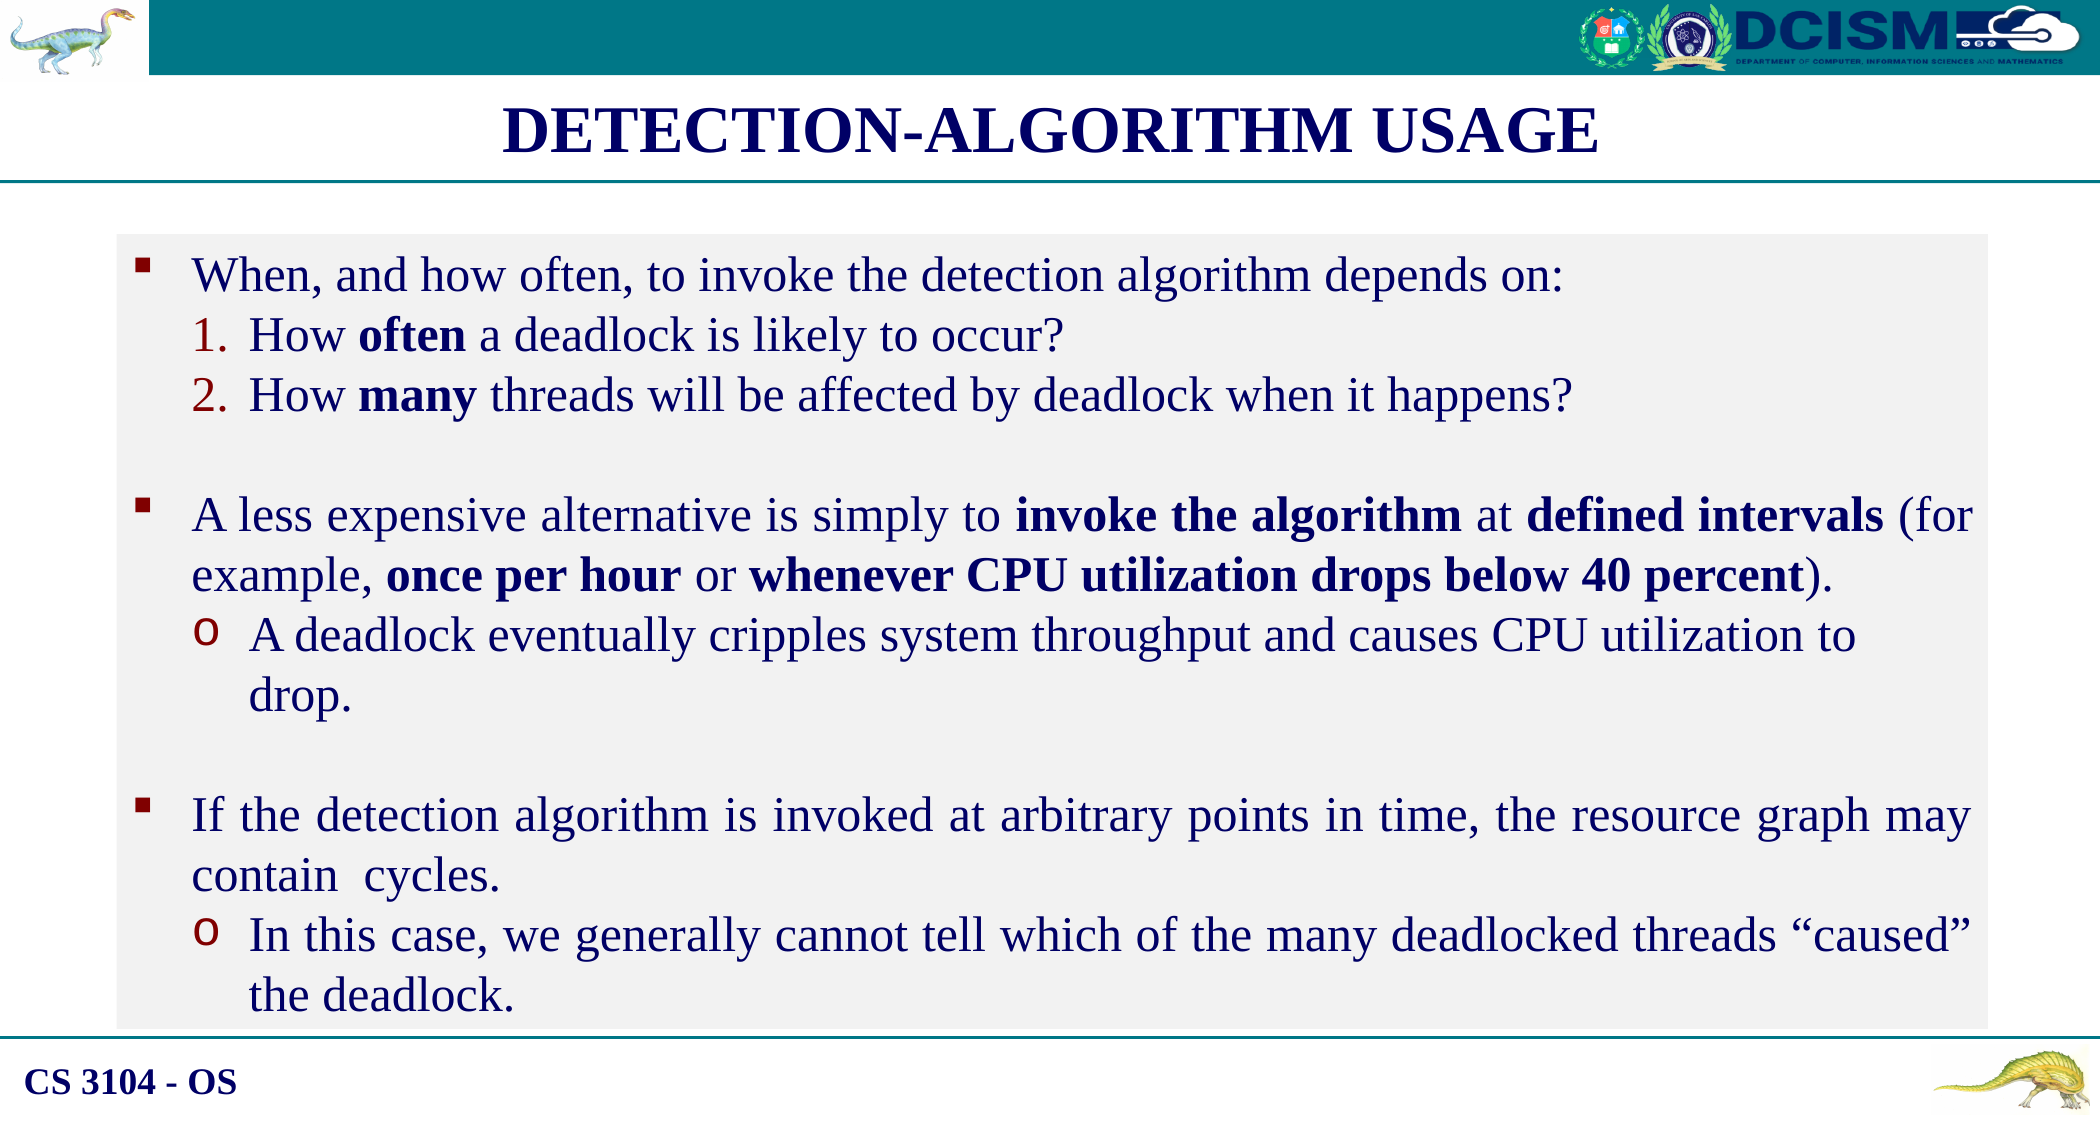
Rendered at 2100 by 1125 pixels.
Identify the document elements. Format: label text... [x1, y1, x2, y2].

text_box When, and how often, to invoke the detection algorithm depends on: How often a deadlock is likely to occur? How many threads will be affected by deadlock when it happens? A less expensive alternative is simply to invoke the algorithm at defined intervals (for example, once per hour or whenever CPU utilization drops below 40 percent). A deadlock eventually cripples system throughput and causes CPU utilization to drop. If the detection algorithm is invoked at arbitrary points in time, the resource graph may contain cycles. In this case, we generally cannot tell which of the many deadlocked threads “caused” the deadlock. [116, 234, 1988, 1029]
picture [1572, 0, 2094, 76]
picture [0, 0, 149, 82]
text_box DETECTION-ALGORITHM USAGE [18, 78, 2086, 173]
picture [1931, 1044, 2090, 1115]
